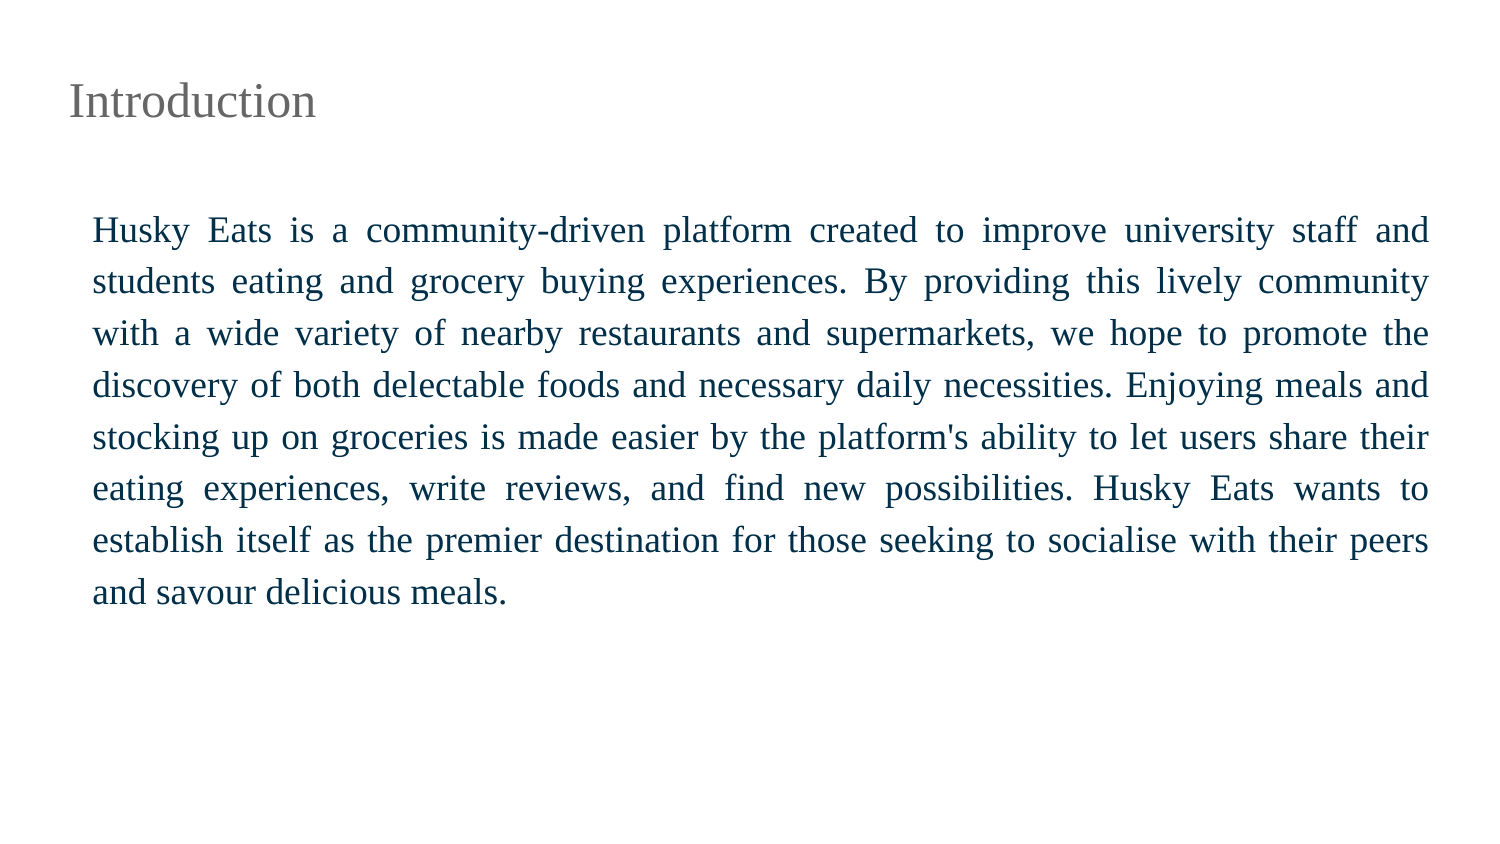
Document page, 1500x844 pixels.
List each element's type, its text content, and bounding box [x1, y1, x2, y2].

text_box Introduction [53, 52, 416, 109]
text_box Husky Eats is a community-driven platform created to improve university staff and students eating and grocery buying experiences. By providing this lively community with a wide variety of nearby restaurants and supermarkets, we hope to promote the discovery of both delectable foods and necessary daily necessities. Enjoying meals and stocking up on groceries is made easier by the platform's ability to let users share their eating experiences, write reviews, and find new possibilities. Husky Eats wants to establish itself as the premier destination for those seeking to socialise with their peers and savour delicious meals. [77, 182, 1447, 707]
